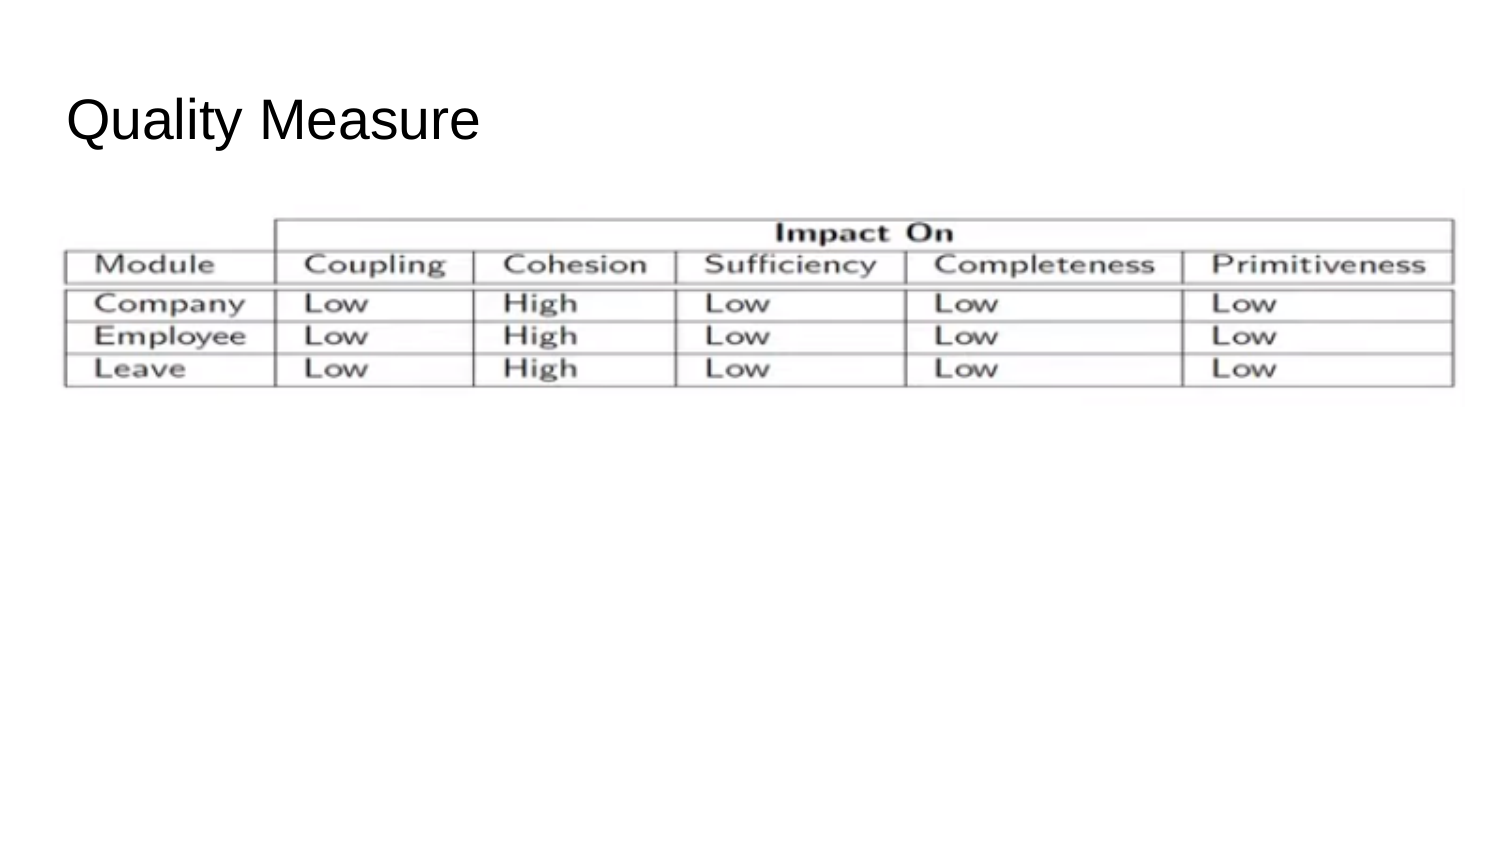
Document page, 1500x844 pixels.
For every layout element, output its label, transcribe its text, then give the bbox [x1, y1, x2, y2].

title Quality Measure [51, 72, 1449, 167]
picture [50, 188, 1465, 407]
